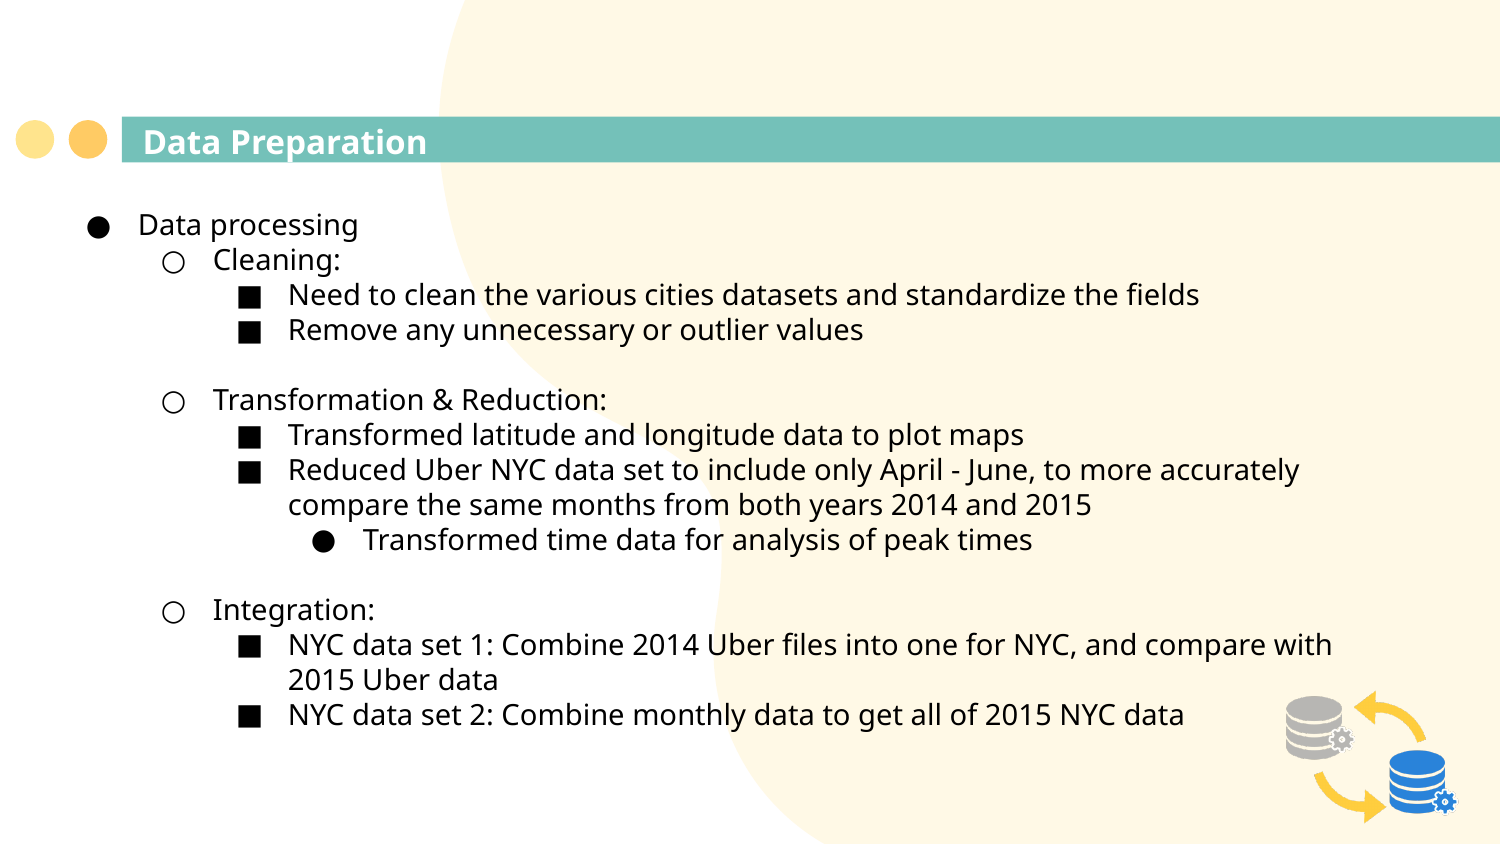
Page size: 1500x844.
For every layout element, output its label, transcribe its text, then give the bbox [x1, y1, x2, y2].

text_box Data processing Cleaning: Need to clean the various cities datasets and standardize the fields Remove any unnecessary or outlier values Transformation & Reduction: Transformed latitude and longitude data to plot maps Reduced Uber NYC data set to include only April - June, to more accurately compare the same months from both years 2014 and 2015 Transformed time data for analysis of peak times Integration: NYC data set 1: Combine 2014 Uber files into one for NYC, and compare with 2015 Uber data NYC data set 2: Combine monthly data to get all of 2015 NYC data [47, 191, 1414, 788]
picture [1264, 673, 1467, 840]
title Data Preparation [127, 124, 950, 177]
